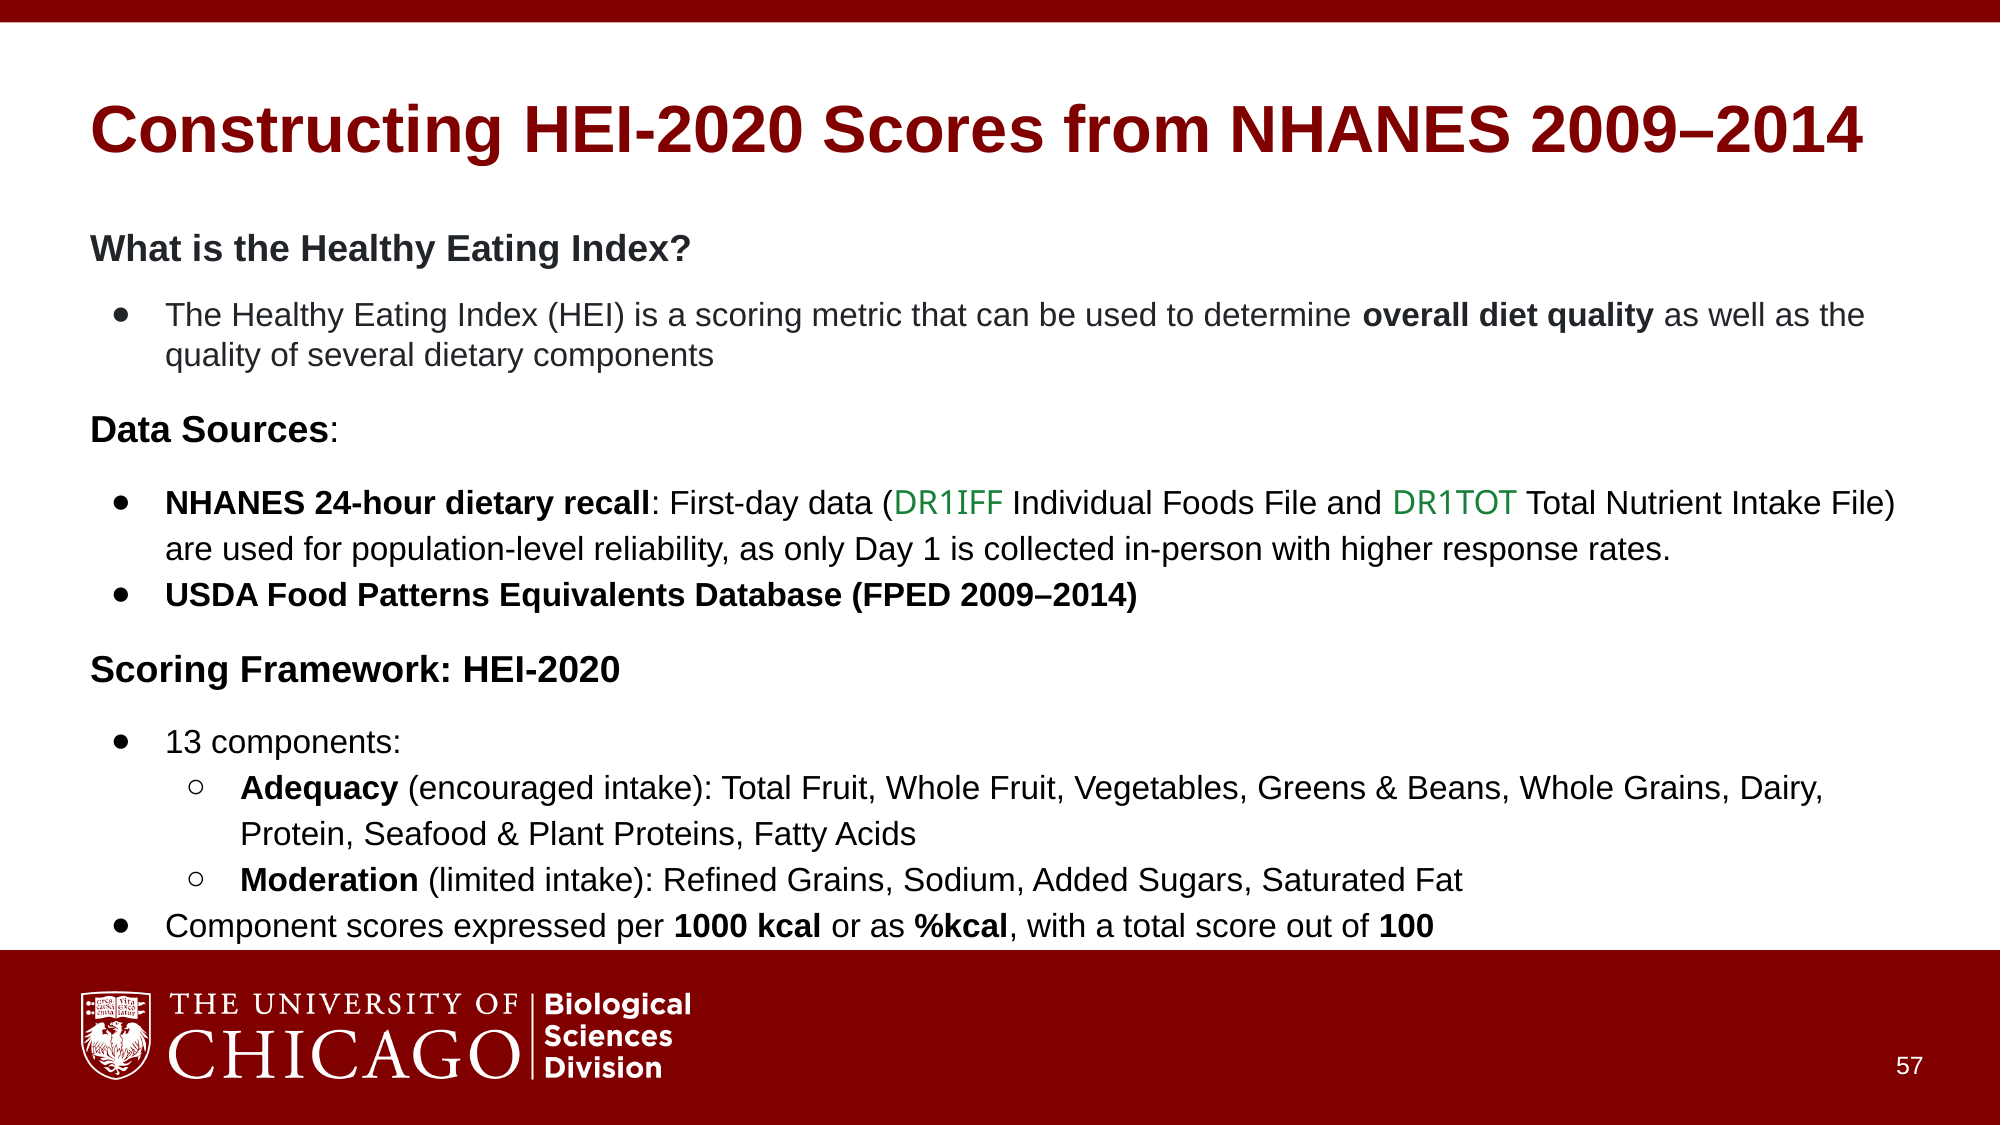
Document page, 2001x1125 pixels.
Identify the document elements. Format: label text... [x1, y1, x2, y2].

list What is the Healthy Eating Index? The Healthy Eating Index (HEI) is a scoring metric that can be used to determine overall diet quality as well as the quality of several dietary components Data Sources: NHANES 24-hour dietary recall: First-day data (DR1IFF Individual Foods File and DR1TOT Total Nutrient Intake File) are used for population-level reliability, as only Day 1 is collected in-person with higher response rates. USDA Food Patterns Equivalents Database (FPED 2009–2014) Scoring Framework: HEI-2020 13 components: Adequacy (encouraged intake): Total Fruit, Whole Fruit, Vegetables, Greens & Beans, Whole Grains, Dairy, Protein, Seafood & Plant Proteins, Fatty Acids Moderation (limited intake): Refined Grains, Sodium, Added Sugars, Saturated Fat Component scores expressed per 1000 kcal or as %kcal, with a total score out of 100 [75, 199, 1924, 910]
title Constructing HEI-2020 Scores from NHANES 2009–2014 [75, 52, 1924, 188]
slide_number ‹#› [771, 991, 1924, 1080]
picture [81, 991, 690, 1080]
